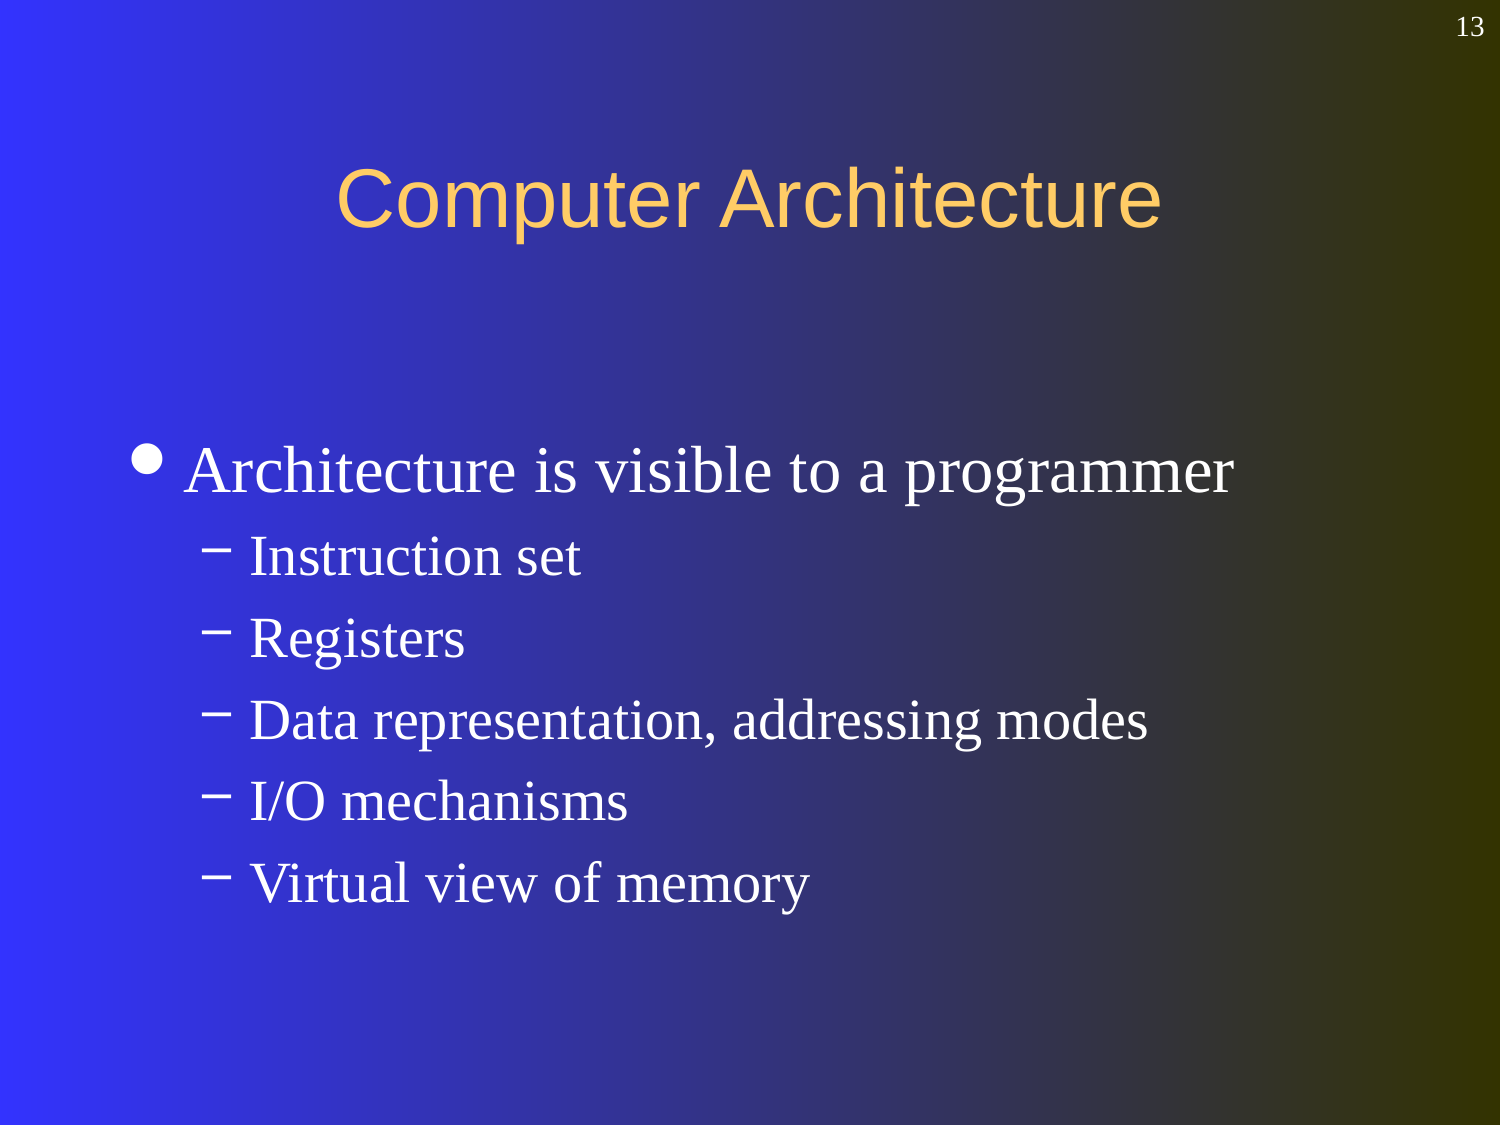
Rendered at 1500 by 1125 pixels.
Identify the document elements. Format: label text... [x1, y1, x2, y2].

list Architecture is visible to a programmer Instruction set Registers Data representation, addressing modes I/O mechanisms Virtual view of memory [112, 324, 1388, 1001]
title Computer Architecture [112, 99, 1388, 288]
slide_number 13 [1187, 0, 1500, 63]
